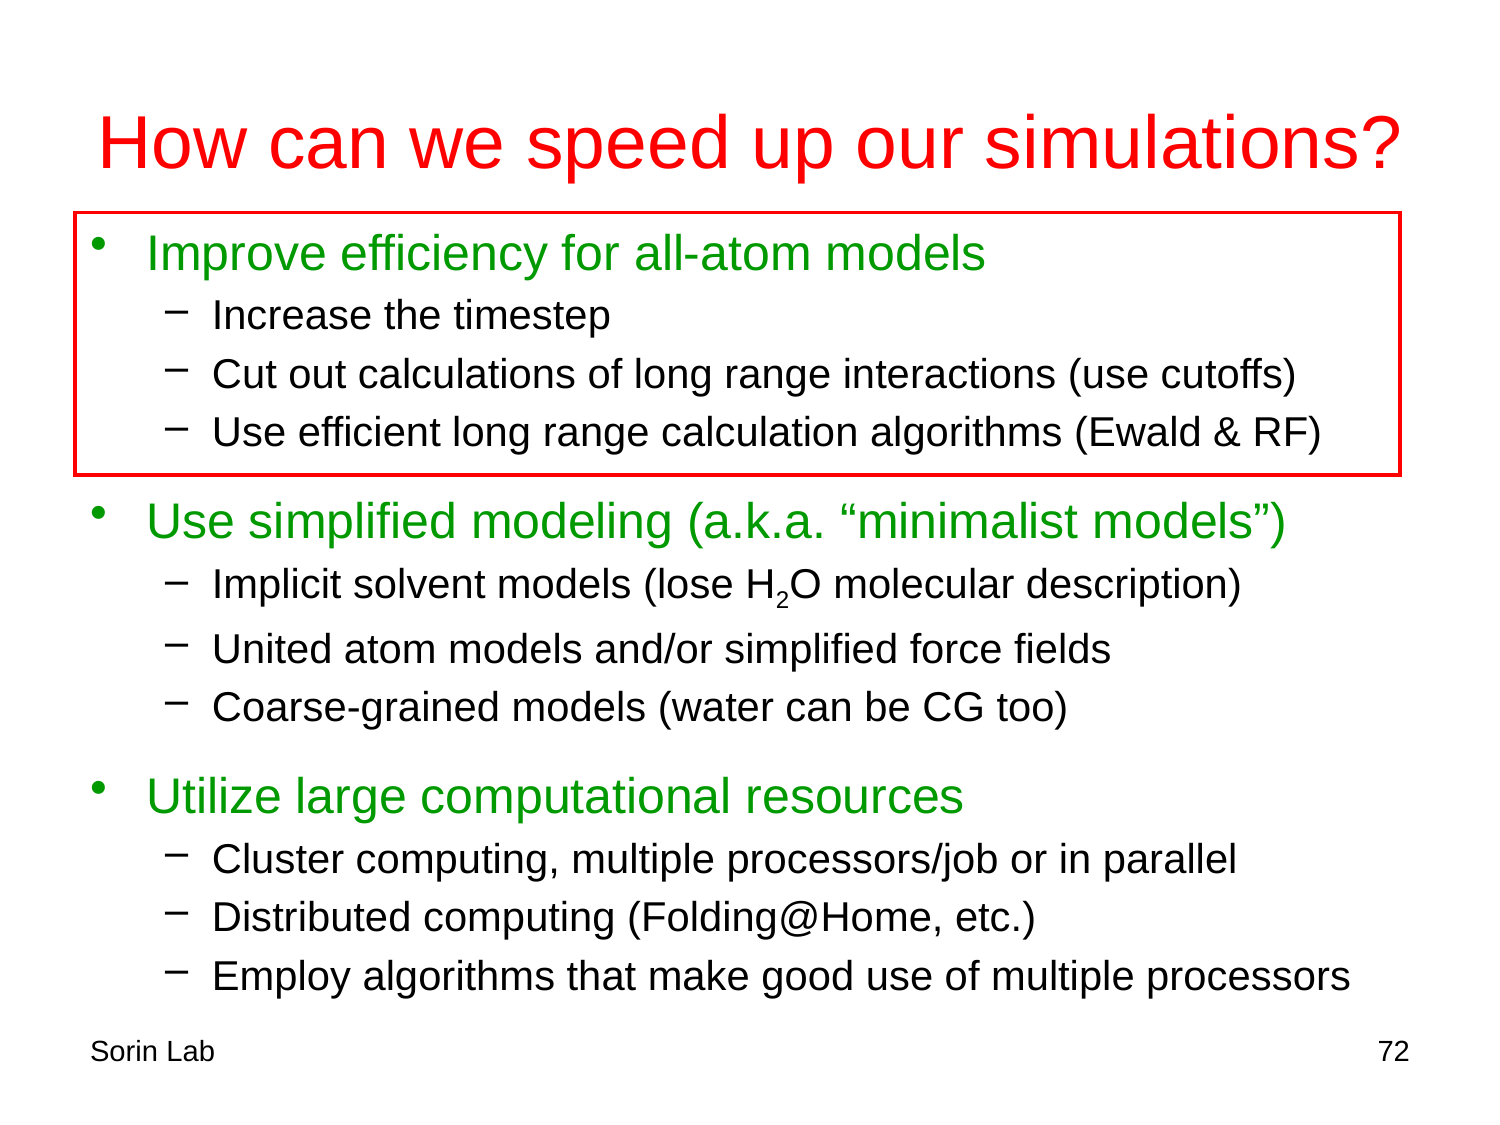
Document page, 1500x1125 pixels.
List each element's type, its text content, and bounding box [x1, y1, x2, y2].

list Improve efficiency for all-atom models Increase the timestep Cut out calculations of long range interactions (use cutoffs) Use efficient long range calculation algorithms (Ewald & RF) Use simplified modeling (a.k.a. “minimalist models”) Implicit solvent models (lose H2O molecular description) United atom models and/or simplified force fields Coarse-grained models (water can be CG too) Utilize large computational resources Cluster computing, multiple processors/job or in parallel Distributed computing (Folding@Home, etc.) Employ algorithms that make good use of multiple processors [75, 212, 1425, 1025]
slide_number 72 [1074, 1024, 1426, 1103]
text_box [75, 212, 1400, 475]
title How can we speed up our simulations? [75, 45, 1425, 212]
slide_number Sorin Lab [74, 1024, 426, 1103]
